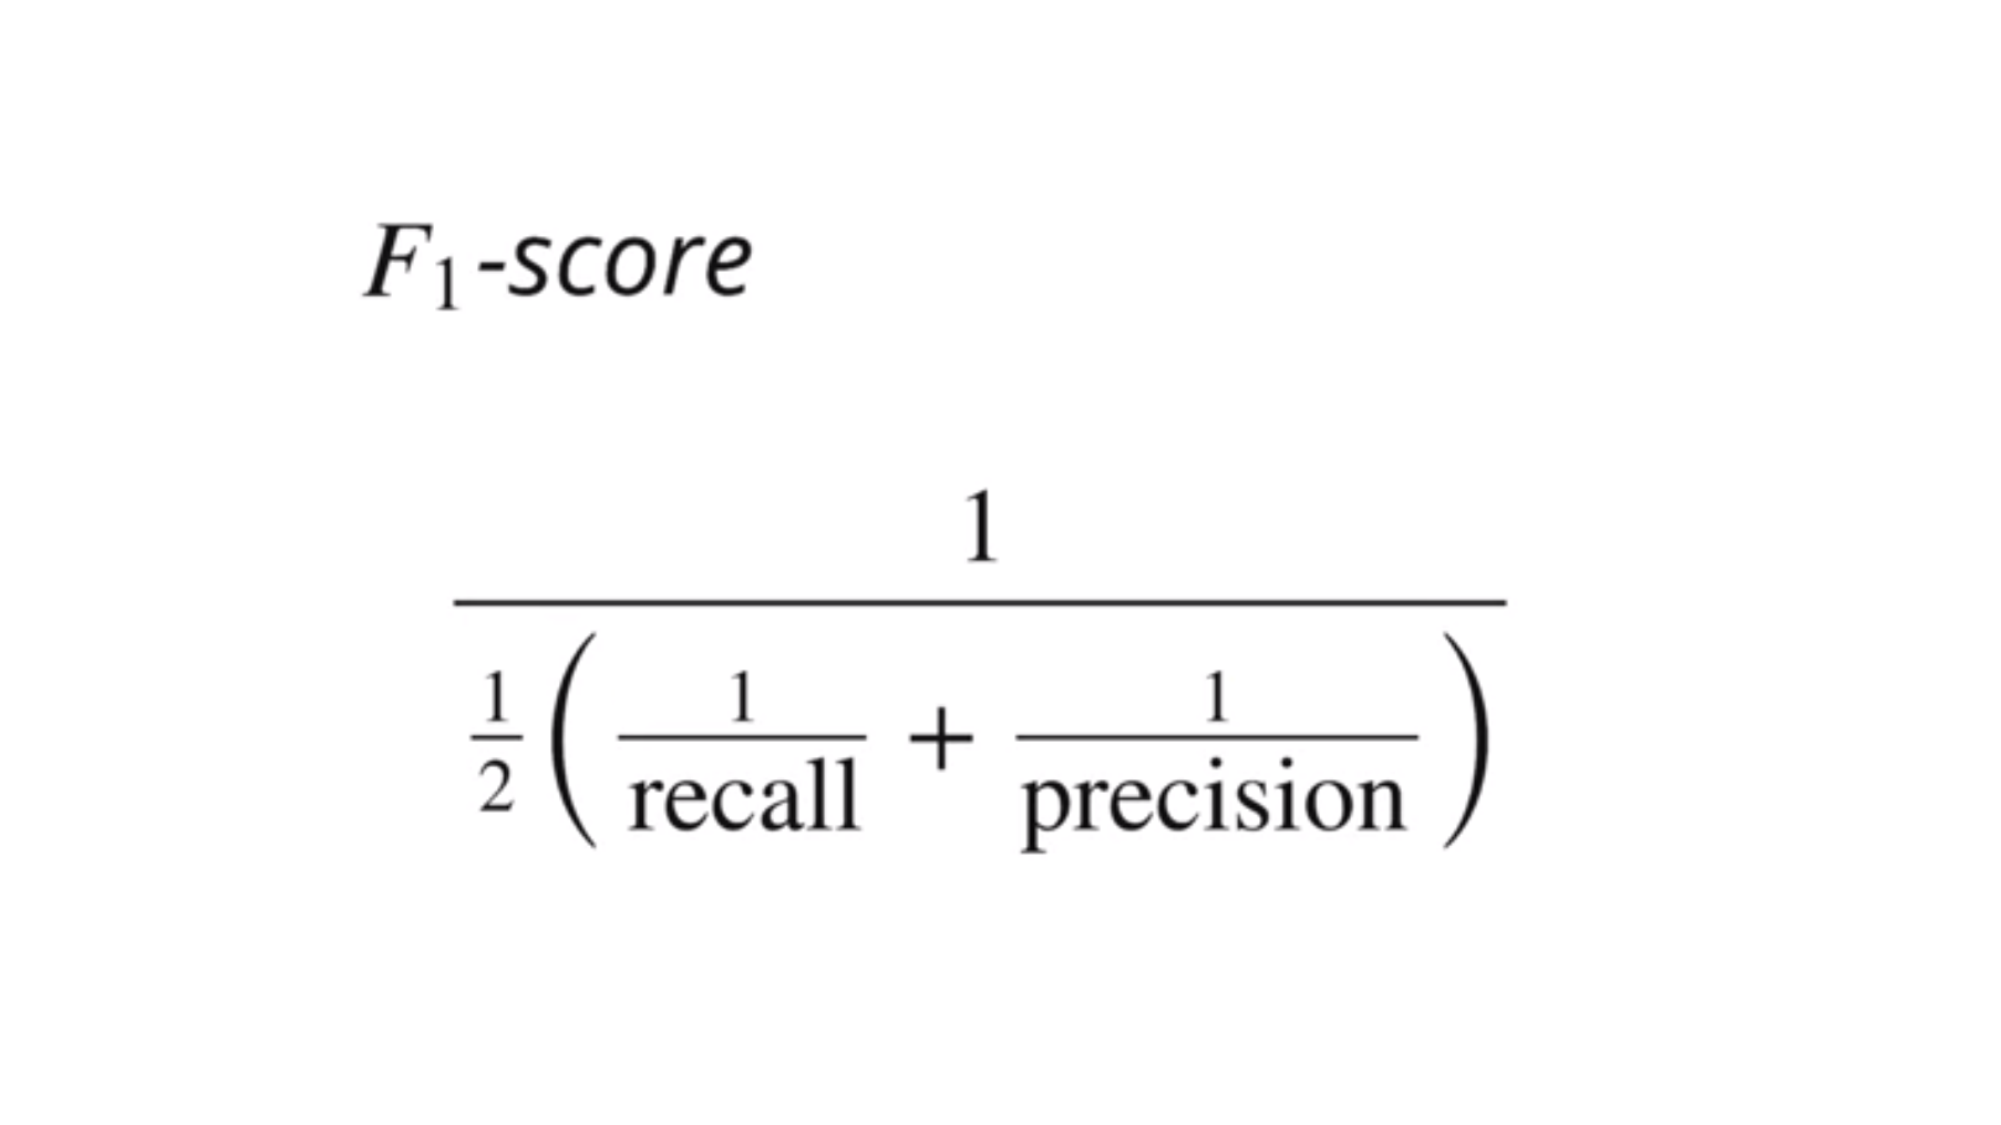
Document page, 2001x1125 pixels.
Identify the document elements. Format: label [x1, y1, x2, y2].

picture [331, 193, 1567, 887]
